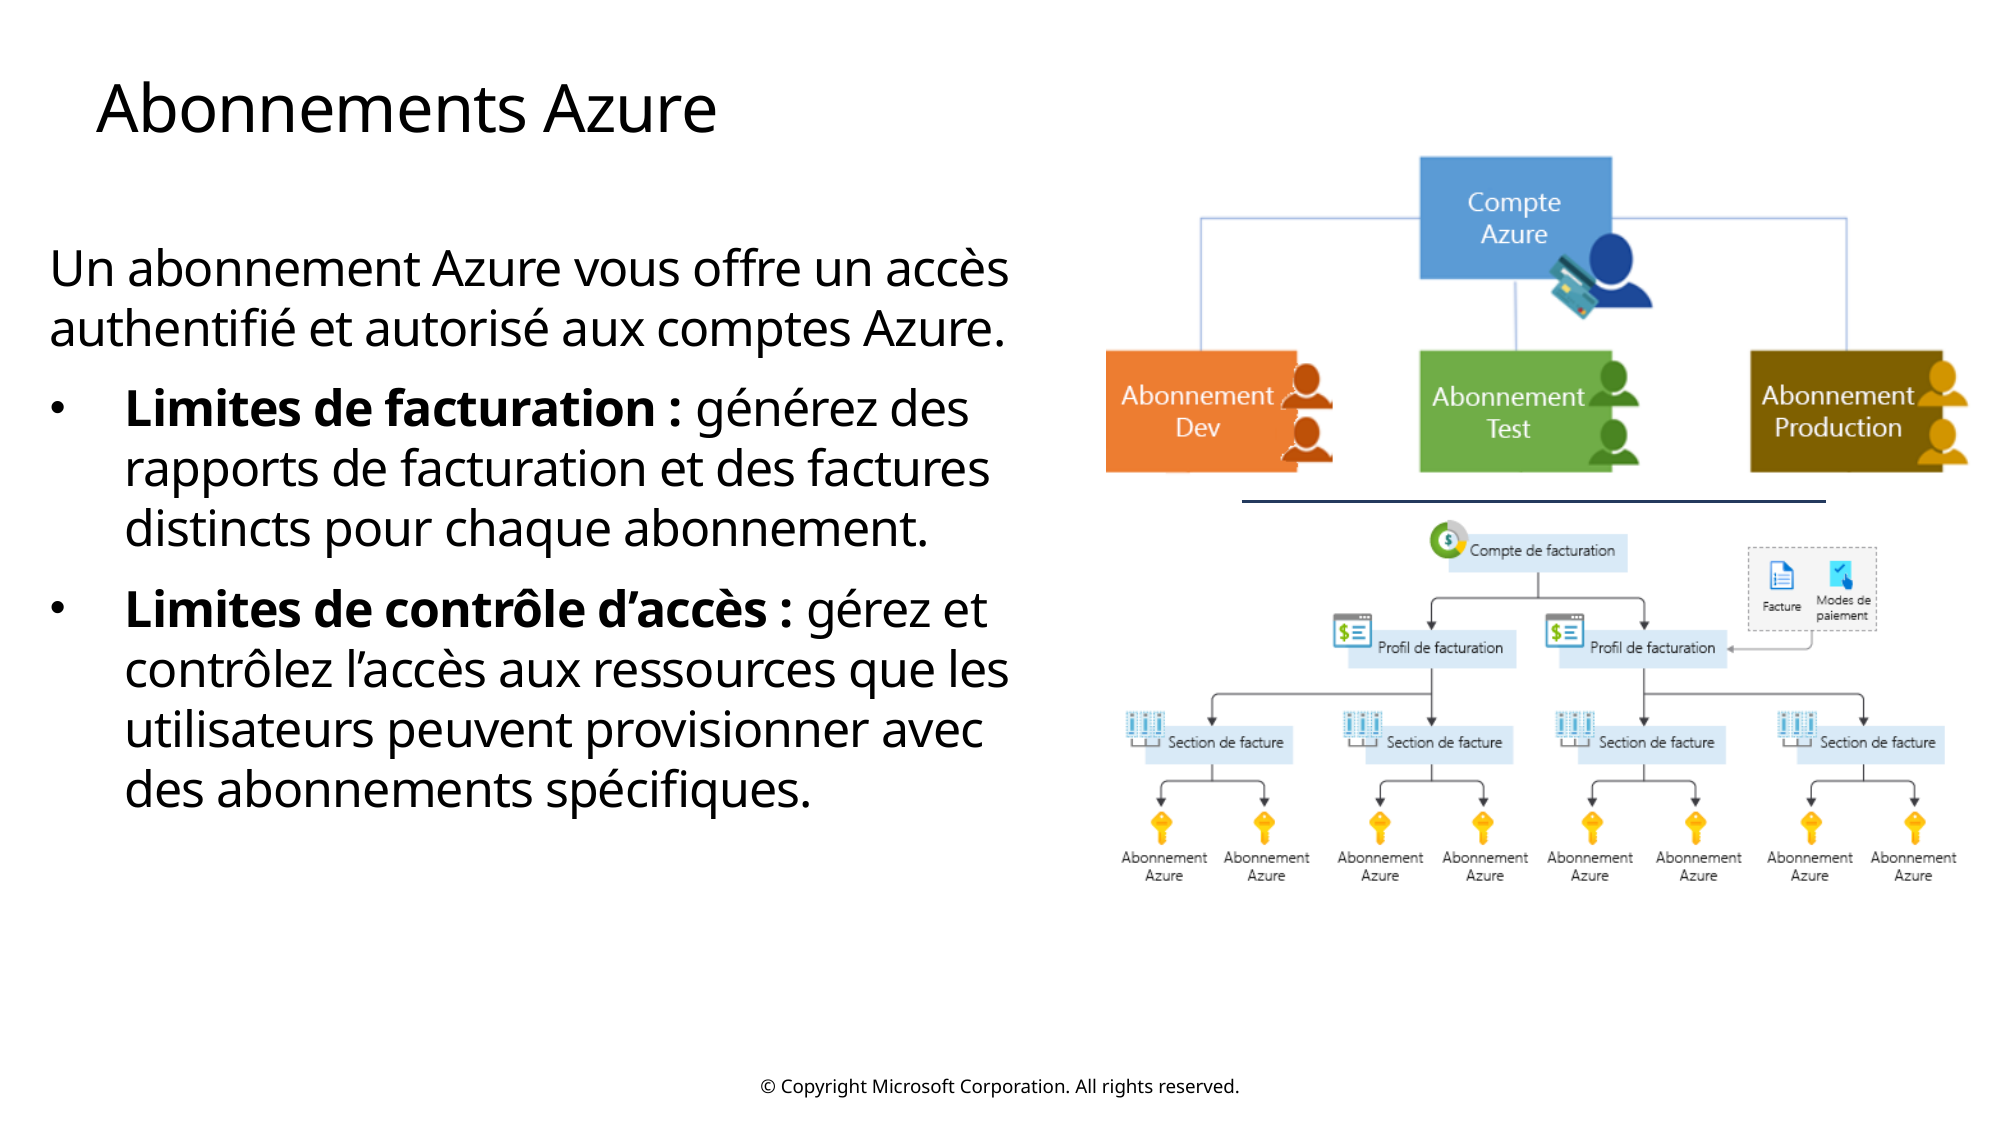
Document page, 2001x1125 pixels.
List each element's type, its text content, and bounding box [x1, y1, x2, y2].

picture [1106, 133, 1972, 491]
list Un abonnement Azure vous offre un accès authentifié et autorisé aux comptes Azure. Limites de facturation : générez des rapports de facturation et des factures distincts pour chaque abonnement. Limites de contrôle d’accès : gérez et contrôlez l’accès aux ressources que les utilisateurs peuvent provisionner avec des abonnements spécifiques. [49, 236, 1064, 854]
picture [1119, 514, 1959, 887]
title Abonnements Azure [96, 75, 1904, 166]
